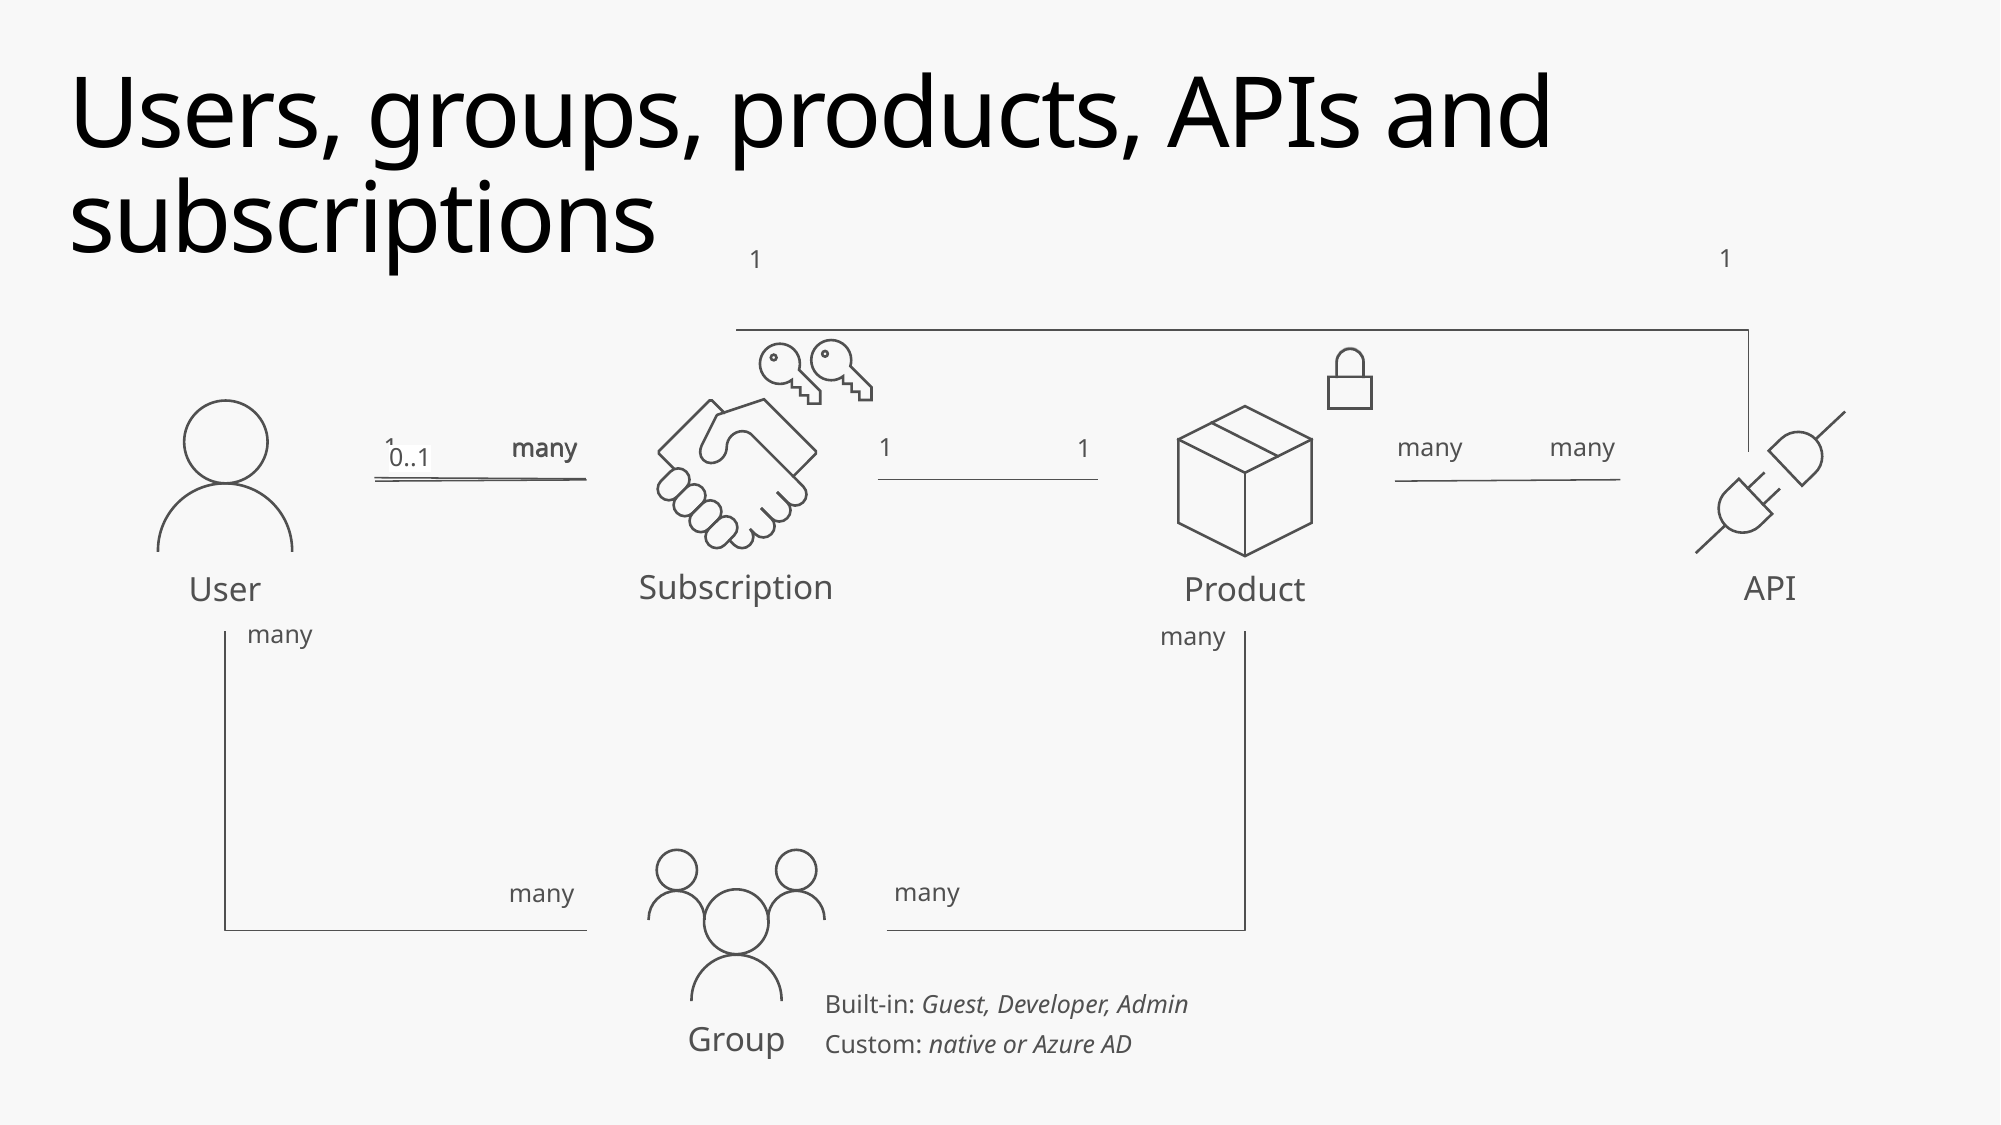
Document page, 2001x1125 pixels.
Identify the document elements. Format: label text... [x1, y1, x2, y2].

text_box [74, 330, 376, 632]
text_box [1369, 453, 1643, 498]
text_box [1094, 453, 1396, 632]
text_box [586, 780, 887, 1081]
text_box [1619, 329, 1921, 630]
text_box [374, 420, 605, 497]
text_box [353, 421, 606, 499]
text_box Built-in: Guest, Developer, Admin Custom: native or Azure AD [887, 988, 1350, 1059]
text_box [586, 329, 887, 631]
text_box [219, 608, 602, 943]
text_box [718, 231, 1764, 453]
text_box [850, 453, 1120, 499]
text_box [866, 610, 1254, 943]
title Users, groups, products, APIs and subscriptions [44, 47, 1957, 196]
